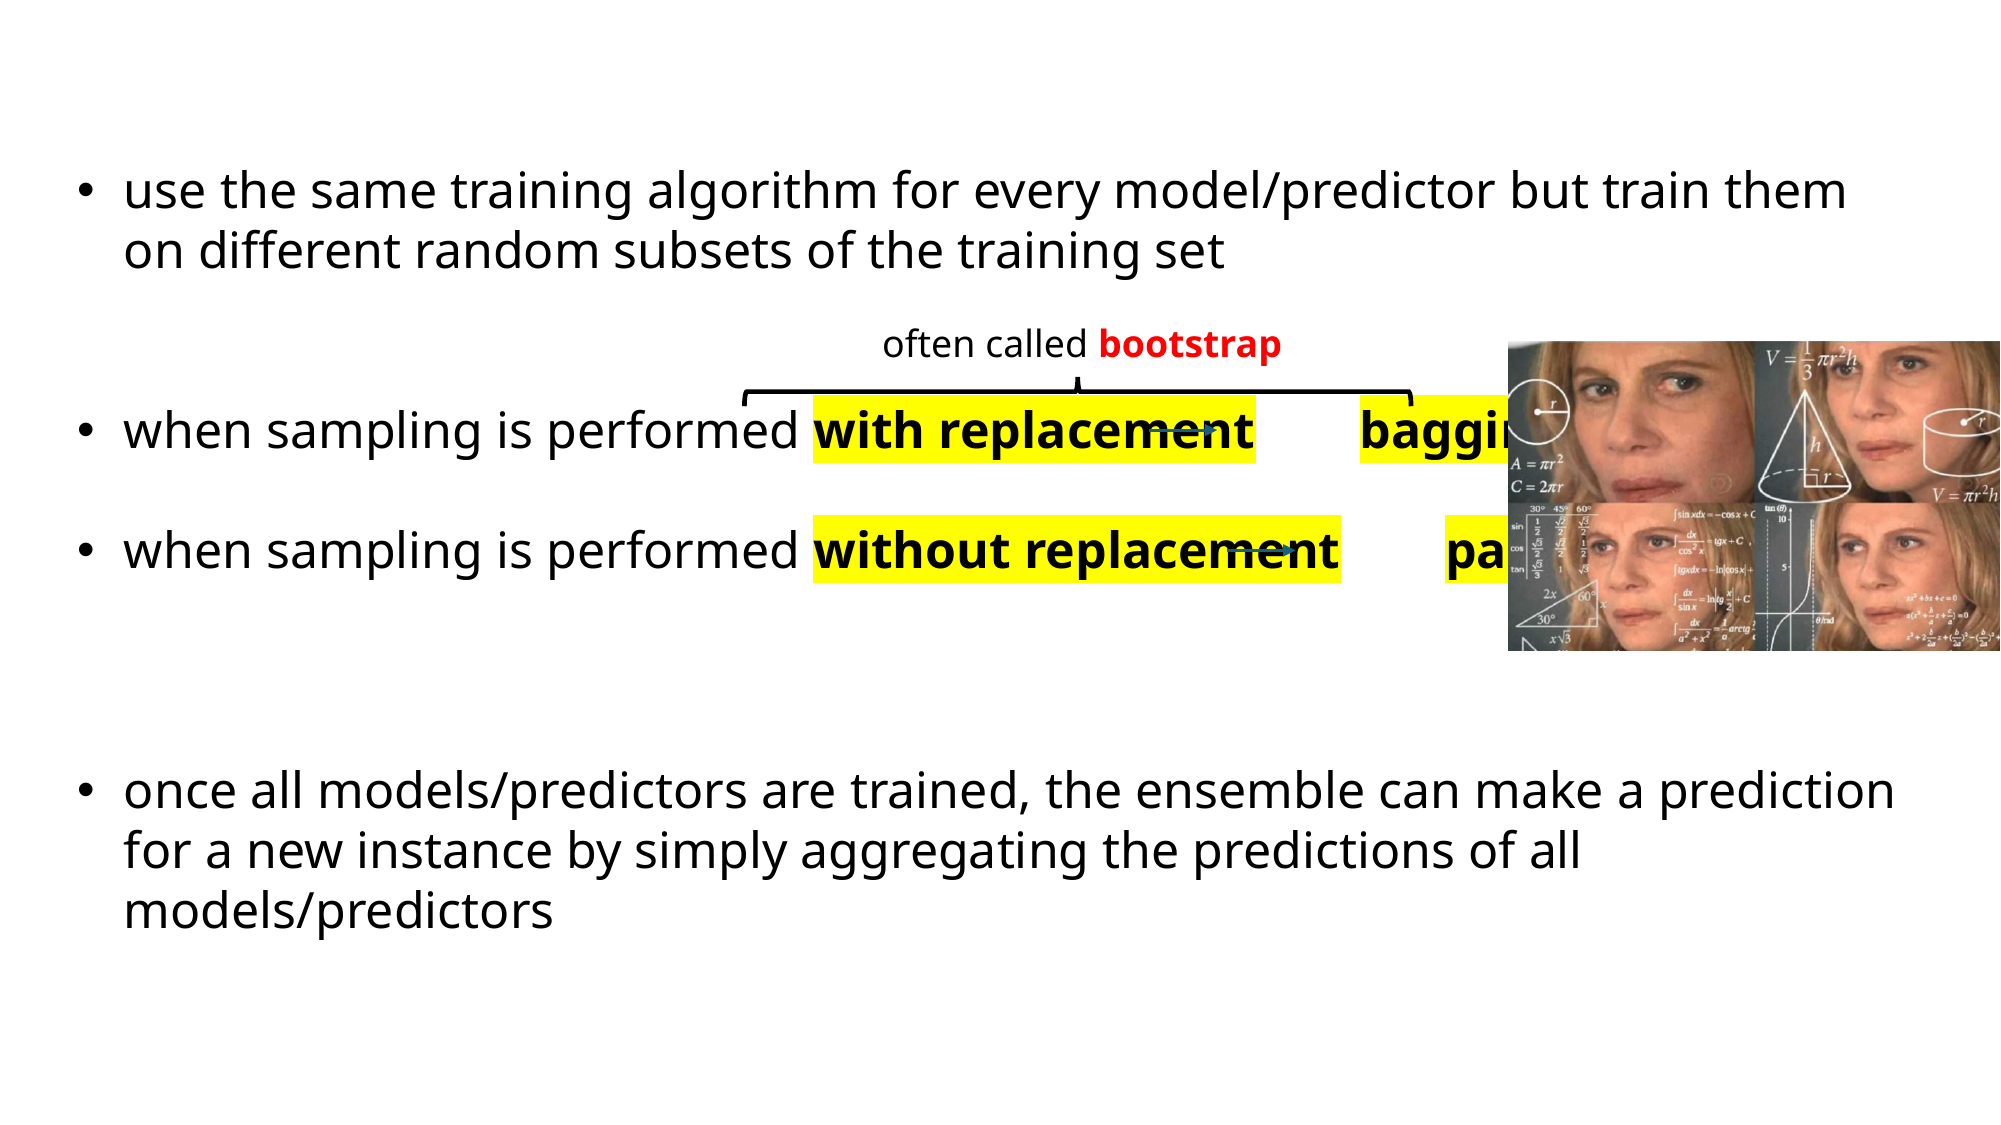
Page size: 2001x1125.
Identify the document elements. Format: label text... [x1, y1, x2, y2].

text_box use the same training algorithm for every model/predictor but train them on different random subsets of the training set when sampling is performed with replacement bagging when sampling is performed without replacement pasting once all models/predictors are trained, the ensemble can make a prediction for a new instance by simply aggregating the predictions of all models/predictors [62, 151, 1938, 1007]
picture [1507, 340, 2000, 652]
text_box [742, 376, 1413, 407]
text_box often called bootstrap [867, 312, 1318, 373]
